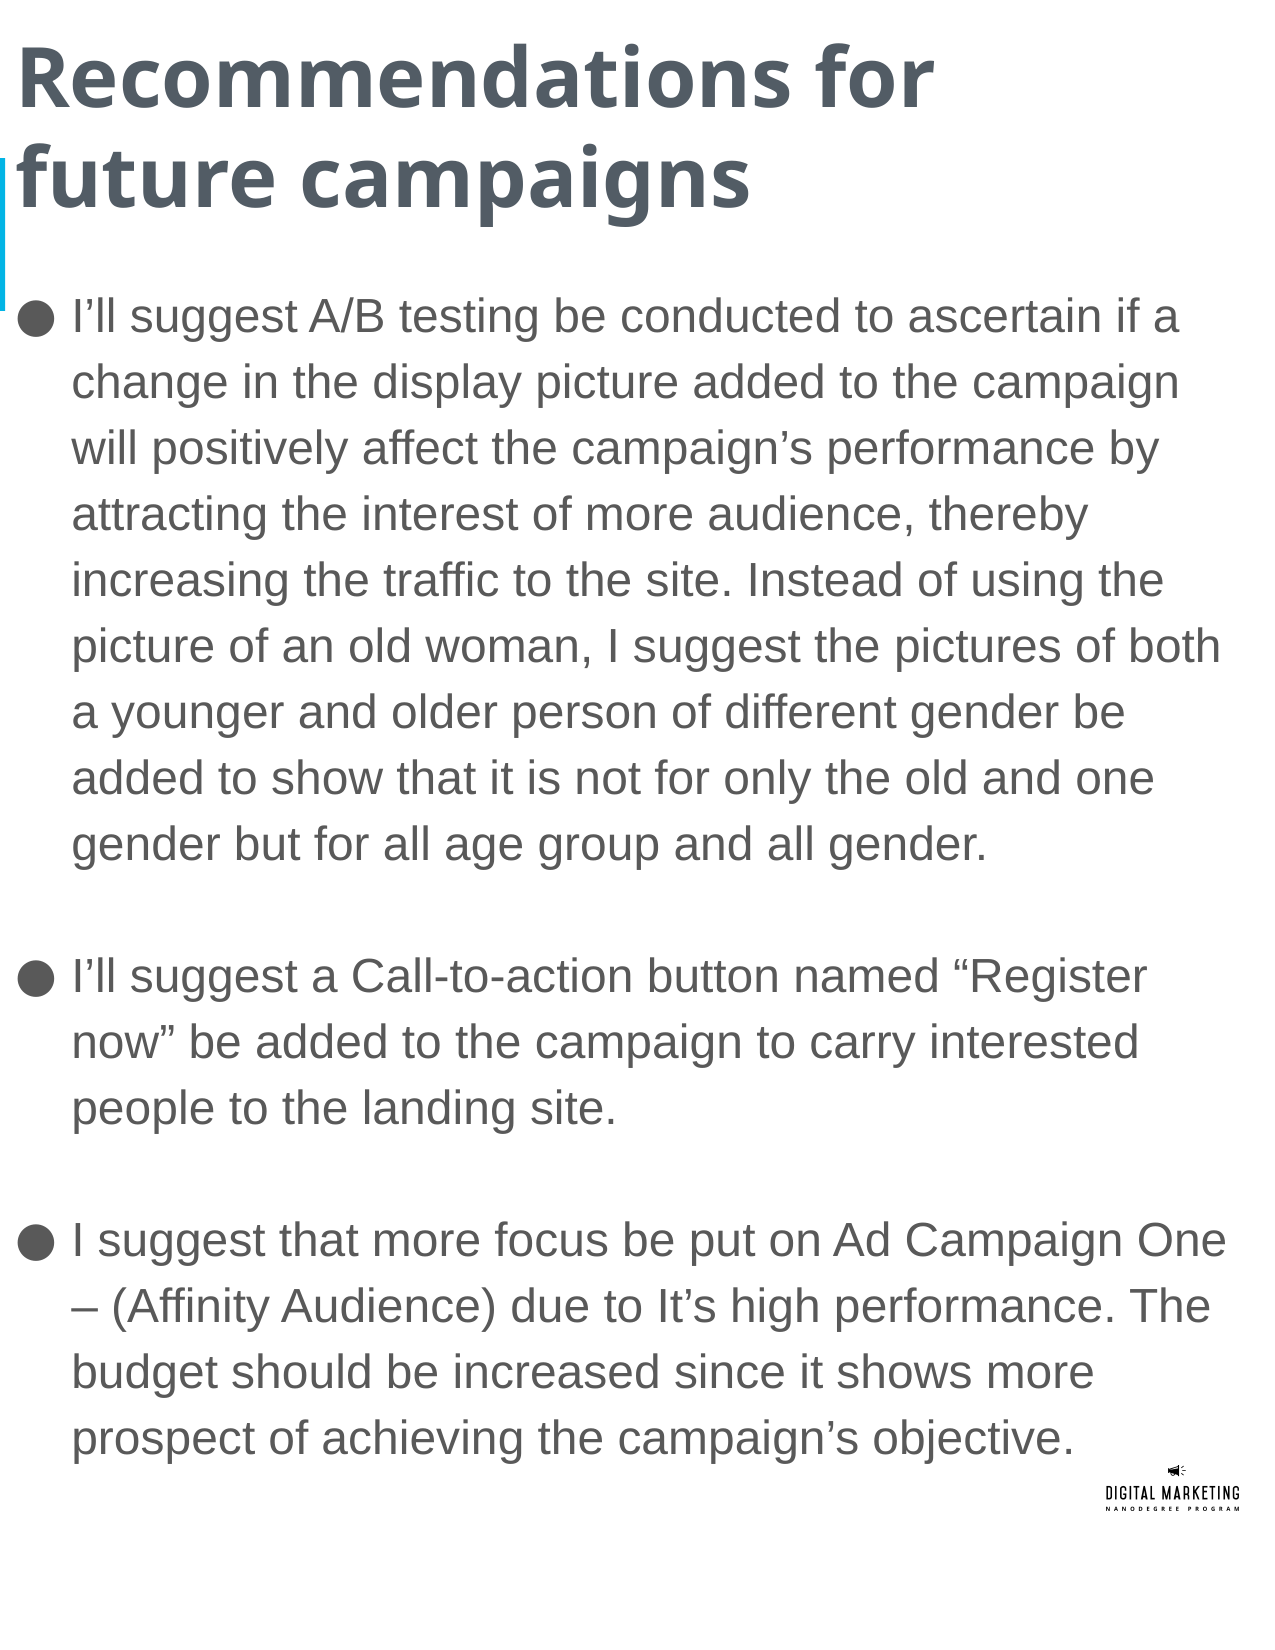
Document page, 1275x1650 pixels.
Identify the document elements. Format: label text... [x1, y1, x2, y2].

list I’ll suggest A/B testing be conducted to ascertain if a change in the display picture added to the campaign will positively affect the campaign’s performance by attracting the interest of more audience, thereby increasing the traffic to the site. Instead of using the picture of an old woman, I suggest the pictures of both a younger and older person of different gender be added to show that it is not for only the old and one gender but for all age group and all gender. I’ll suggest a Call-to-action button named “Register now” be added to the campaign to carry interested people to the landing site. I suggest that more focus be put on Ad Campaign One – (Affinity Audience) due to It’s high performance. The budget should be increased since it shows more prospect of achieving the campaign’s objective. [0, 260, 1275, 1641]
title Recommendations for future campaigns [0, 9, 1189, 193]
